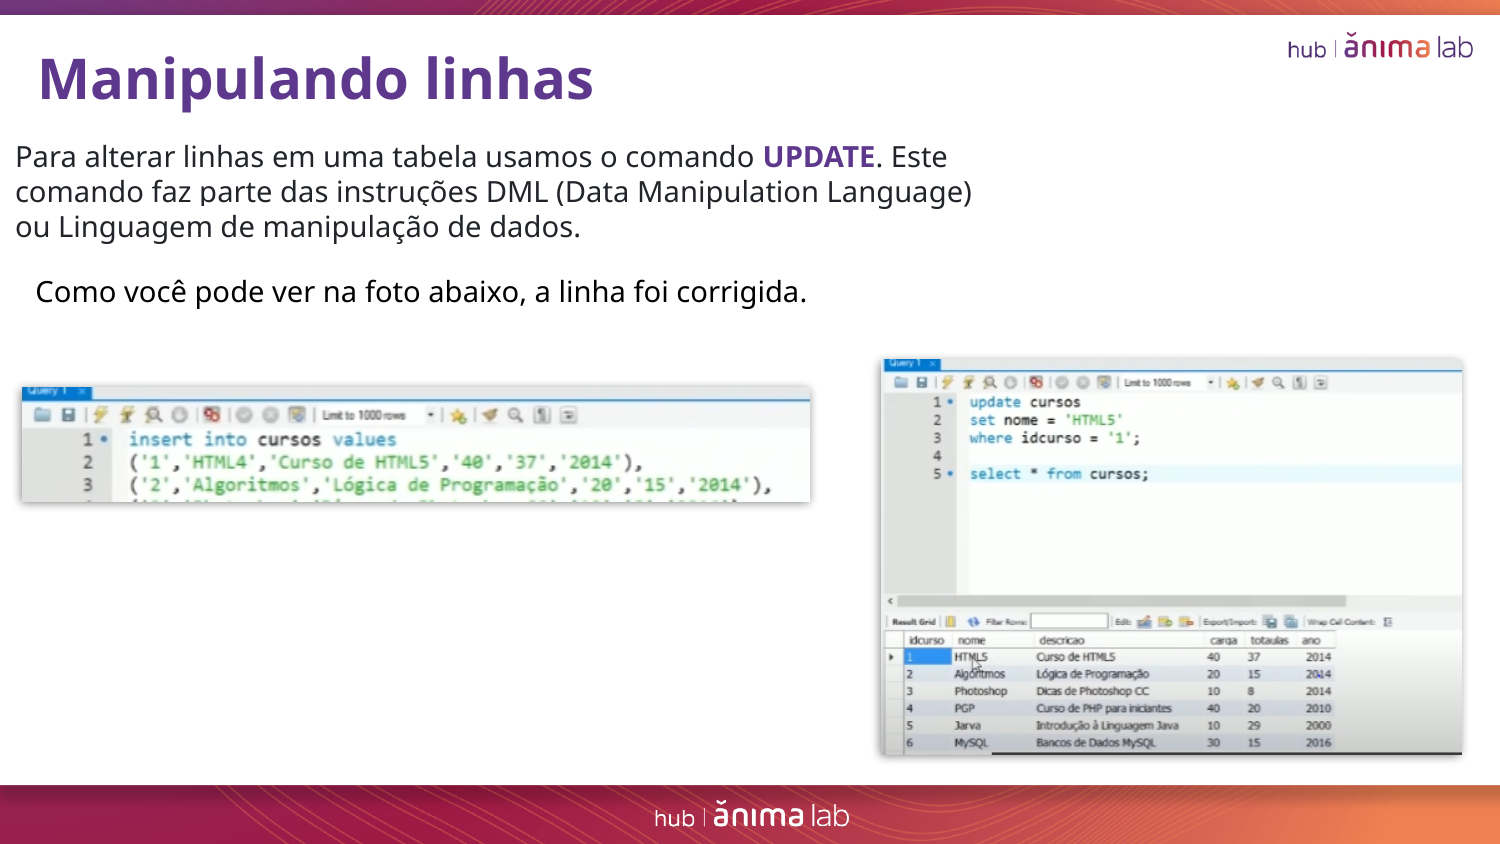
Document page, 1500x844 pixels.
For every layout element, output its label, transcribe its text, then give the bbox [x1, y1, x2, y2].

picture [22, 386, 811, 502]
picture [0, 0, 1500, 15]
picture [0, 786, 1500, 844]
text_box Como você pode ver na foto abaixo, a linha foi corrigida. [20, 258, 1192, 324]
text_box Para alterar linhas em uma tabela usamos o comando UPDATE. Este comando faz parte das instruções DML (Data Manipulation Language) ou Linguagem de manipulação de dados. [0, 109, 1212, 325]
text_box Manipulando linhas [22, 28, 850, 109]
picture [1279, 25, 1481, 67]
picture [881, 359, 1462, 755]
